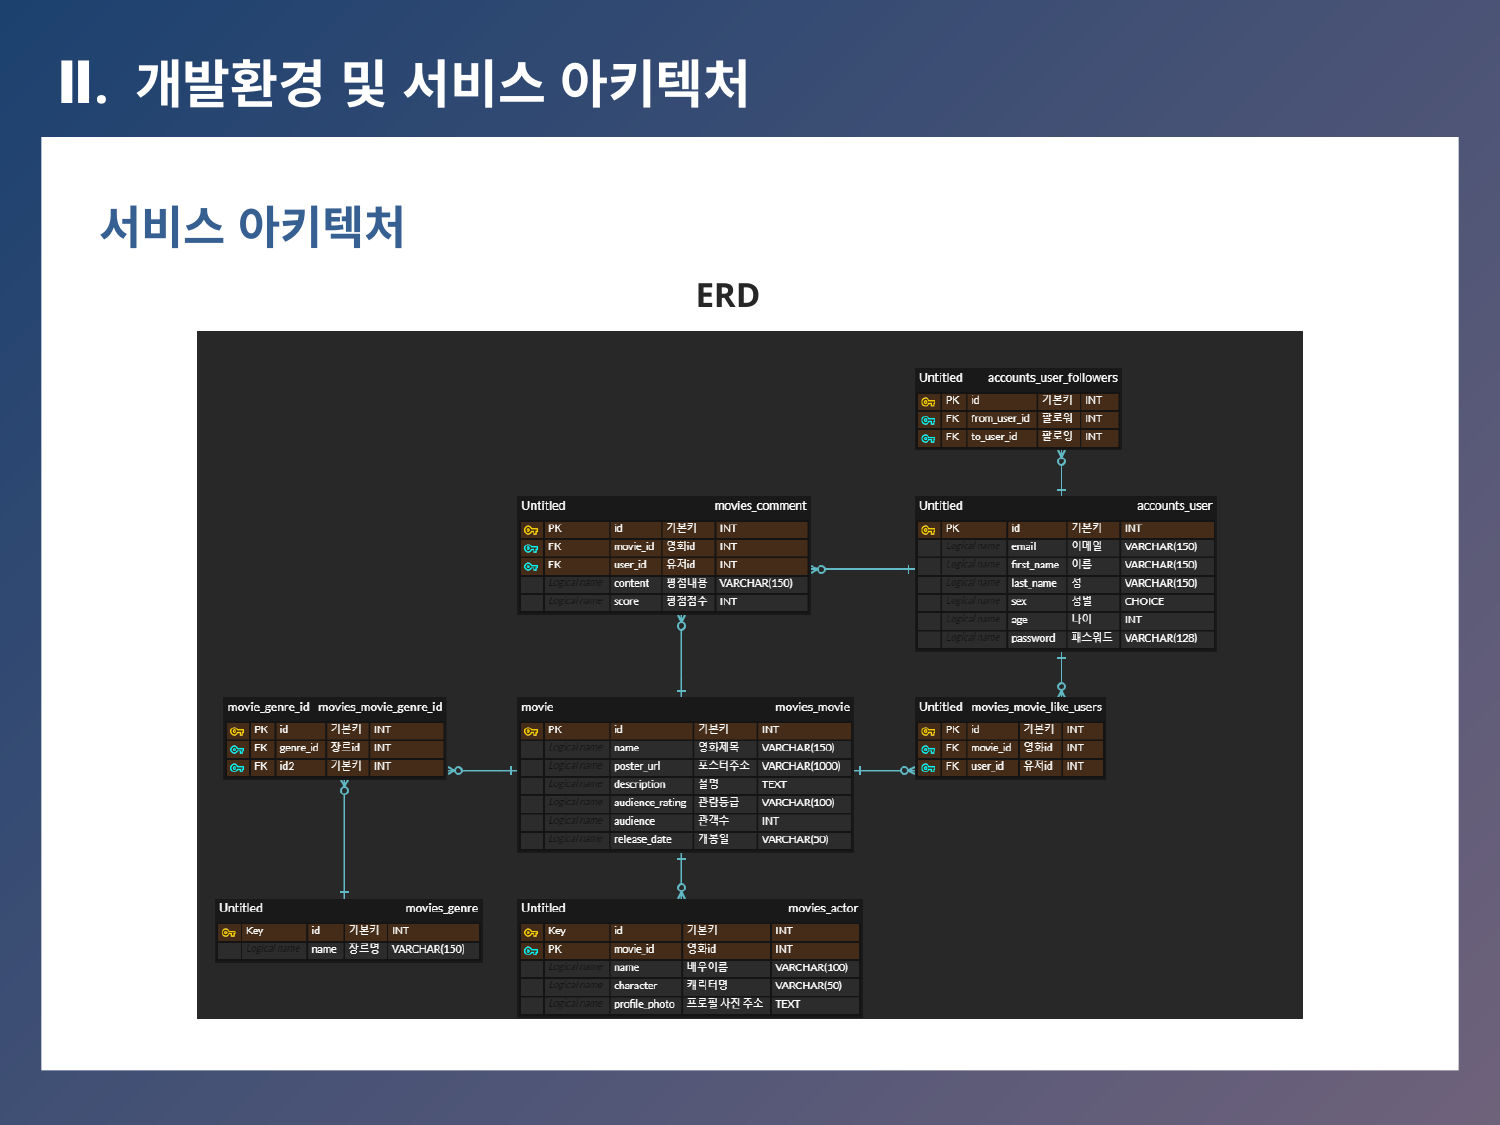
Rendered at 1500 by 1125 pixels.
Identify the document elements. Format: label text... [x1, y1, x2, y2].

text_box Ⅱ. 개발환경 및 서비스 아키텍처 [41, 37, 1382, 123]
picture [197, 330, 1303, 1019]
text_box 서비스 아키텍처 [84, 190, 421, 261]
text_box [39, 135, 1461, 1072]
text_box ERD [408, 266, 1048, 322]
